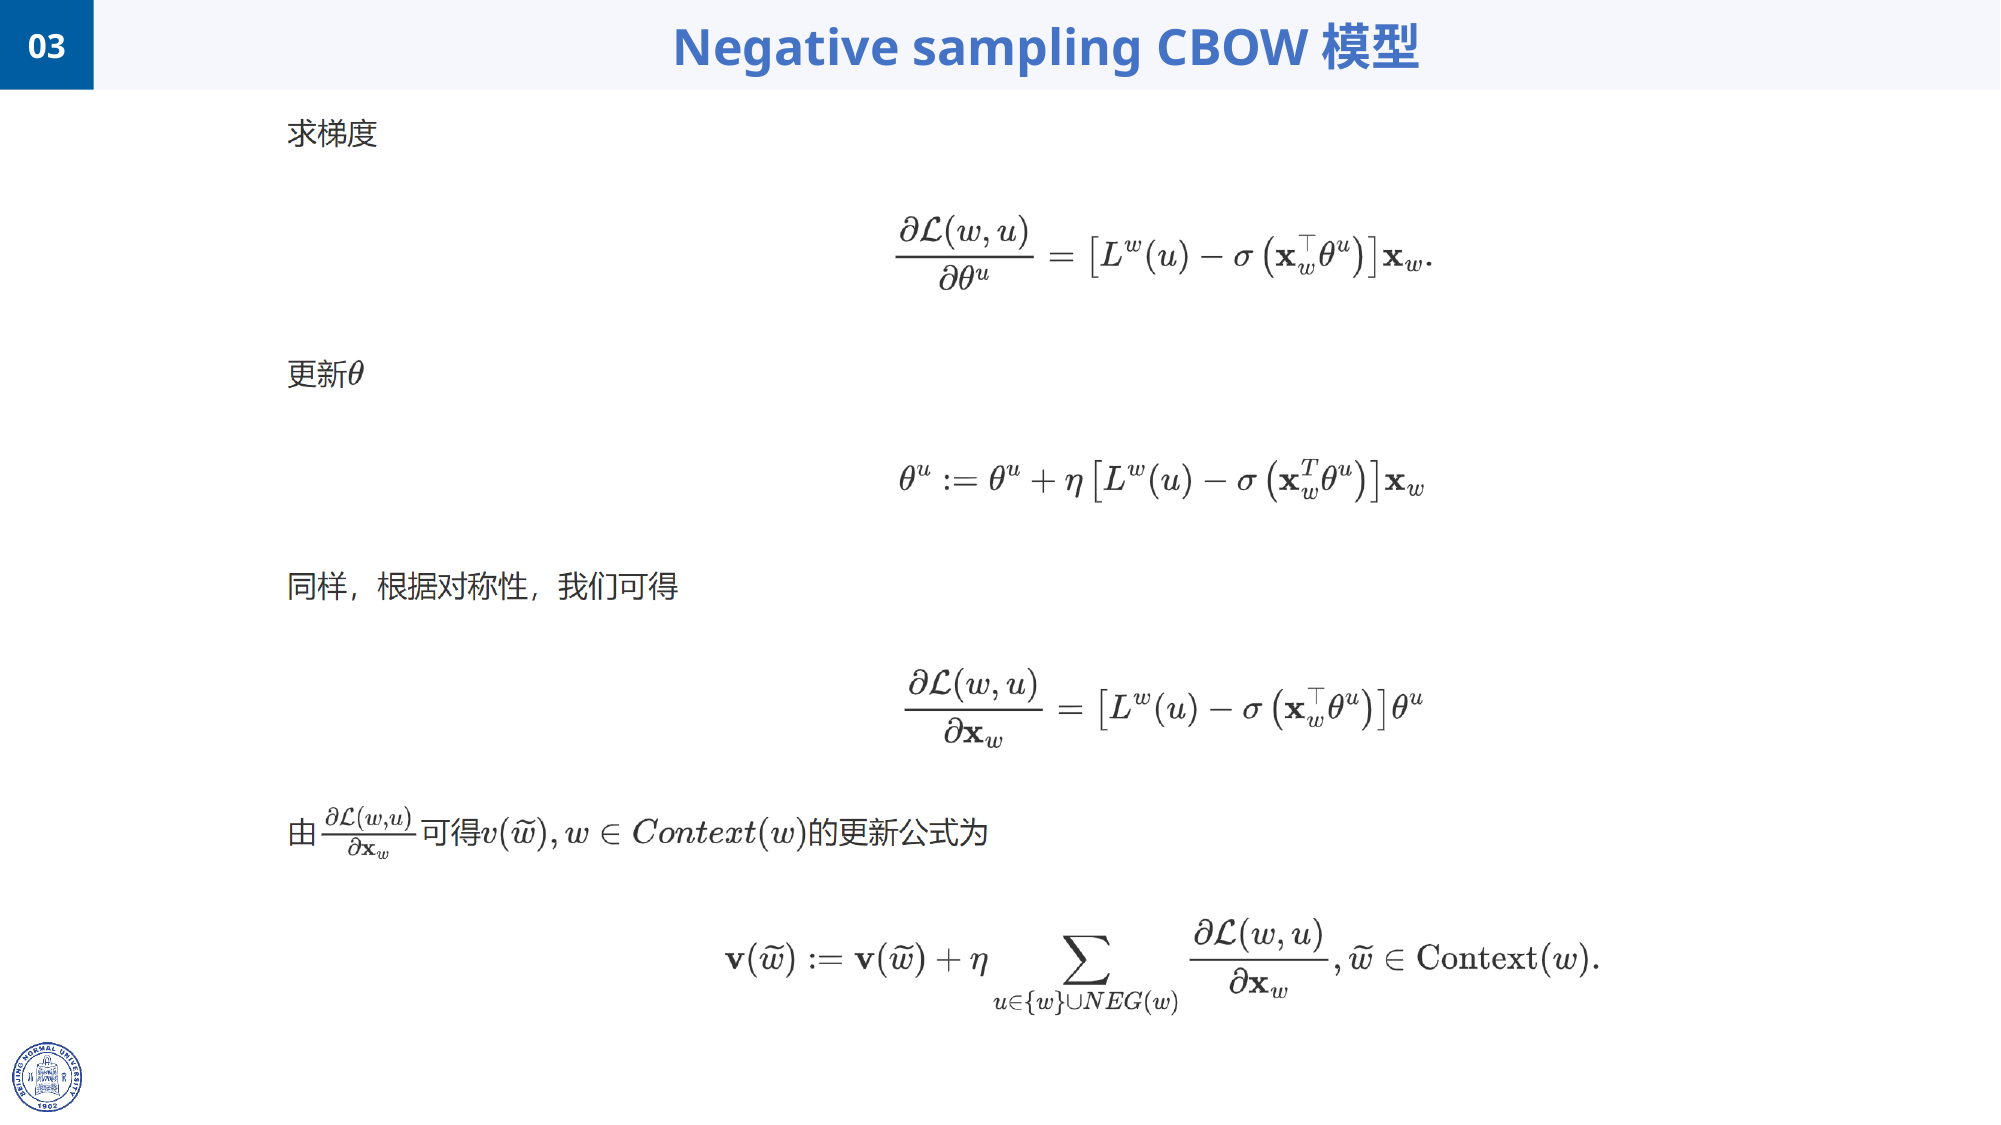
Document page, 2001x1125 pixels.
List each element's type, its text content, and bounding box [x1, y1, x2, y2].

picture [246, 98, 1748, 1049]
text_box 03 [0, 0, 95, 91]
text_box Negative sampling CBOW模型 [95, 0, 2000, 91]
picture [12, 1042, 82, 1112]
